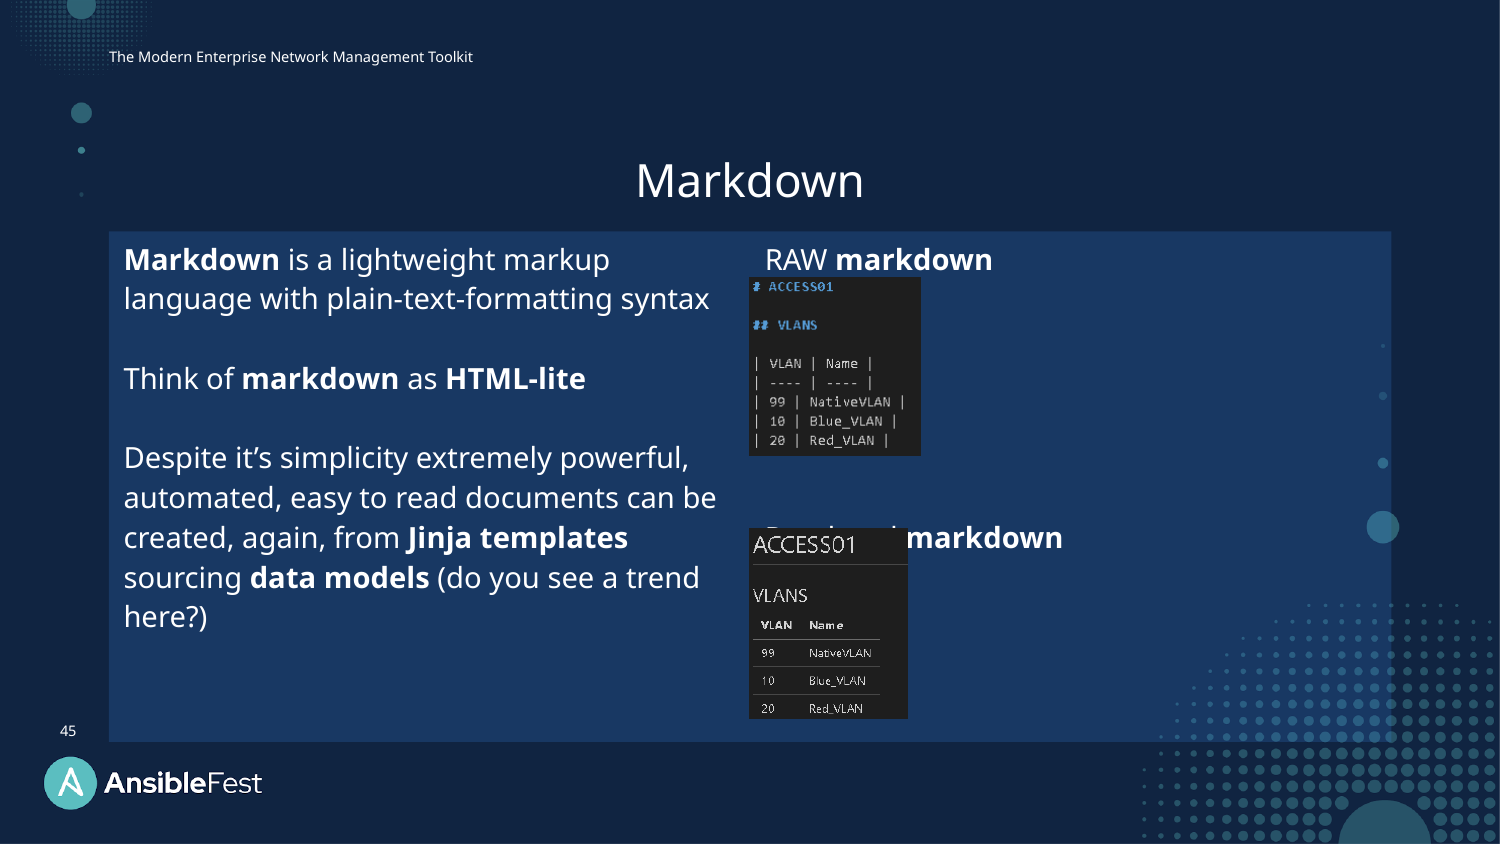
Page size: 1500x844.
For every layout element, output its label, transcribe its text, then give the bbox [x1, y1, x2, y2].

table_header Markdown is a lightweight markup language with plain-text-formatting syntax Think of markdown as HTML-lite Despite it’s simplicity extremely powerful, automated, easy to read documents can be created, again, from Jinja templates sourcing data models (do you see a trend here?) [108, 232, 750, 742]
text_box The Modern Enterprise Network Management Toolkit [55, 6, 689, 108]
text_box 45 [8, 718, 108, 742]
picture [0, 0, 1500, 844]
table_header RAW markdown Rendered markdown [750, 232, 1391, 742]
text_box Markdown [108, 135, 1392, 204]
